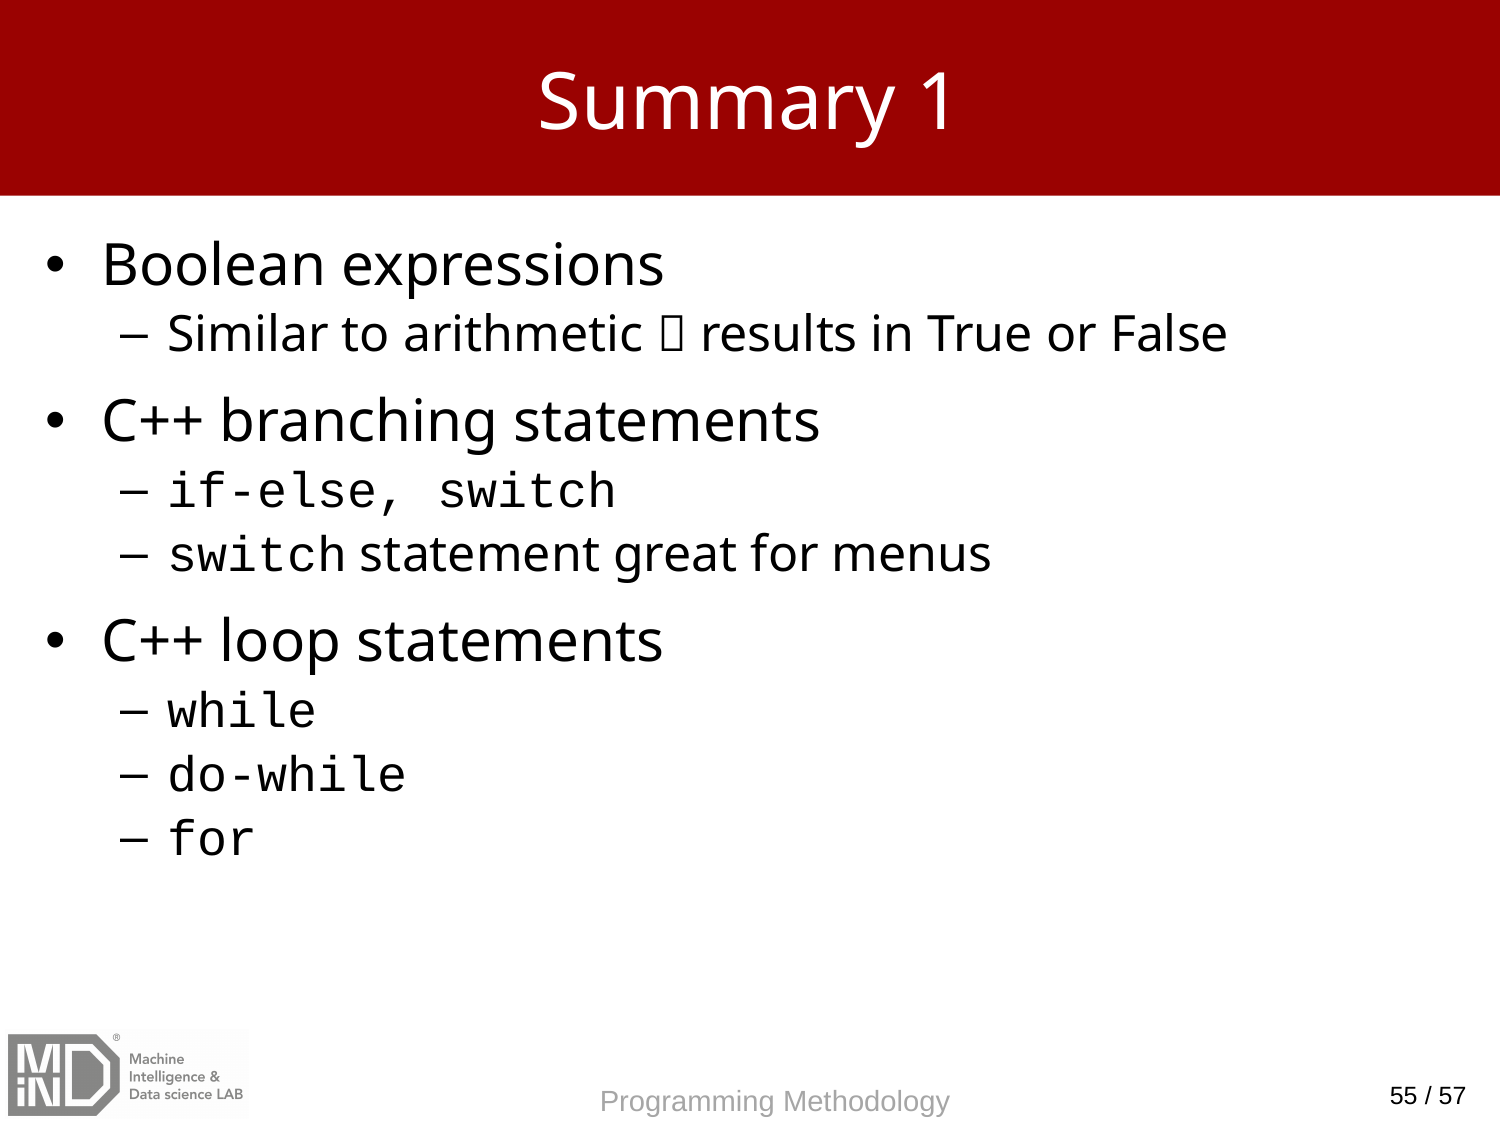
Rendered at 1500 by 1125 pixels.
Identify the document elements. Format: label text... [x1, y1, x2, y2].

list Boolean expressions Similar to arithmetic  results in True or False C++ branching statements if-else, switch switch statement great for menus C++ loop statements while do-while for [30, 227, 1459, 1005]
title Summary 1 [0, 0, 1500, 196]
picture [5, 1029, 249, 1119]
slide_number 55 / 57 [1144, 1064, 1482, 1125]
